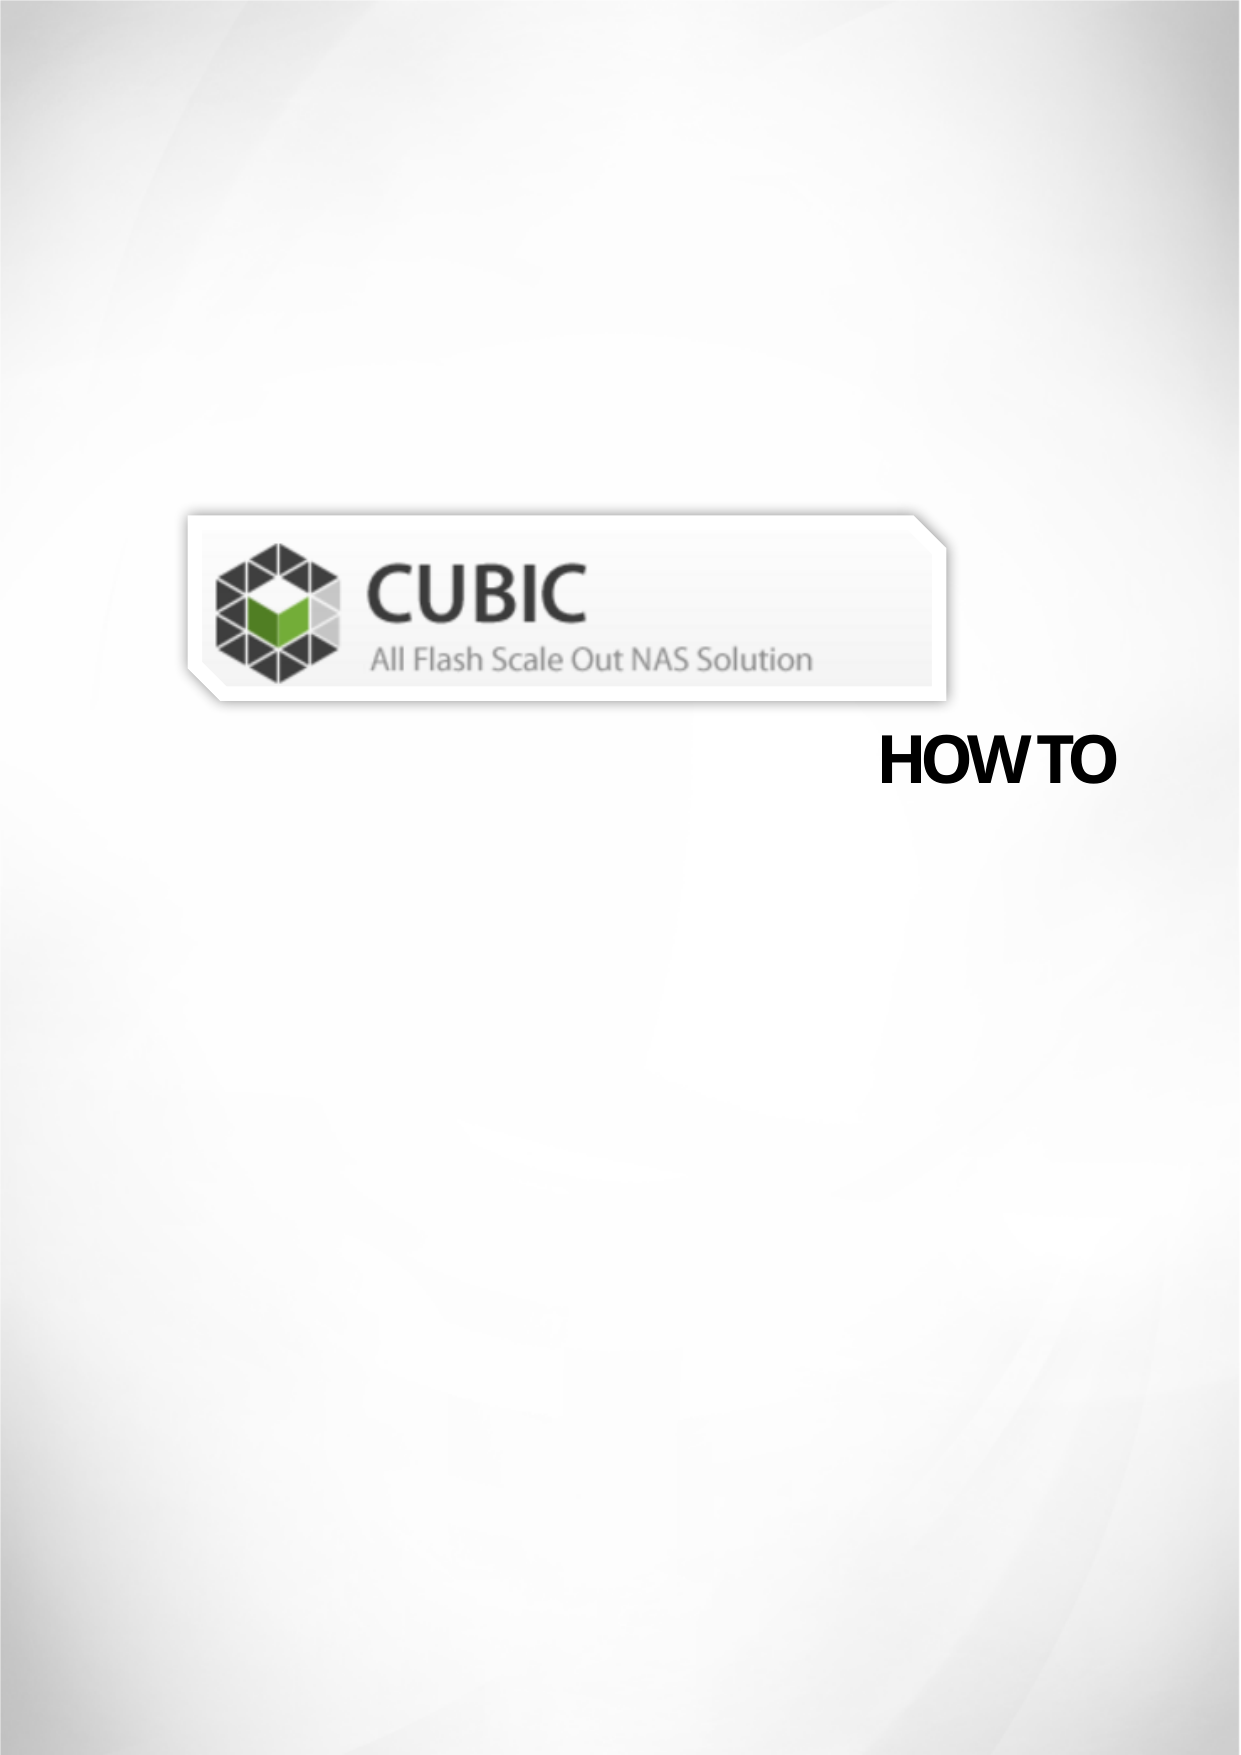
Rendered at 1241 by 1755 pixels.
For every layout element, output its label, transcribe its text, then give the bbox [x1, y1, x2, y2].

title How To [490, 709, 1136, 859]
picture [0, 0, 1241, 1755]
